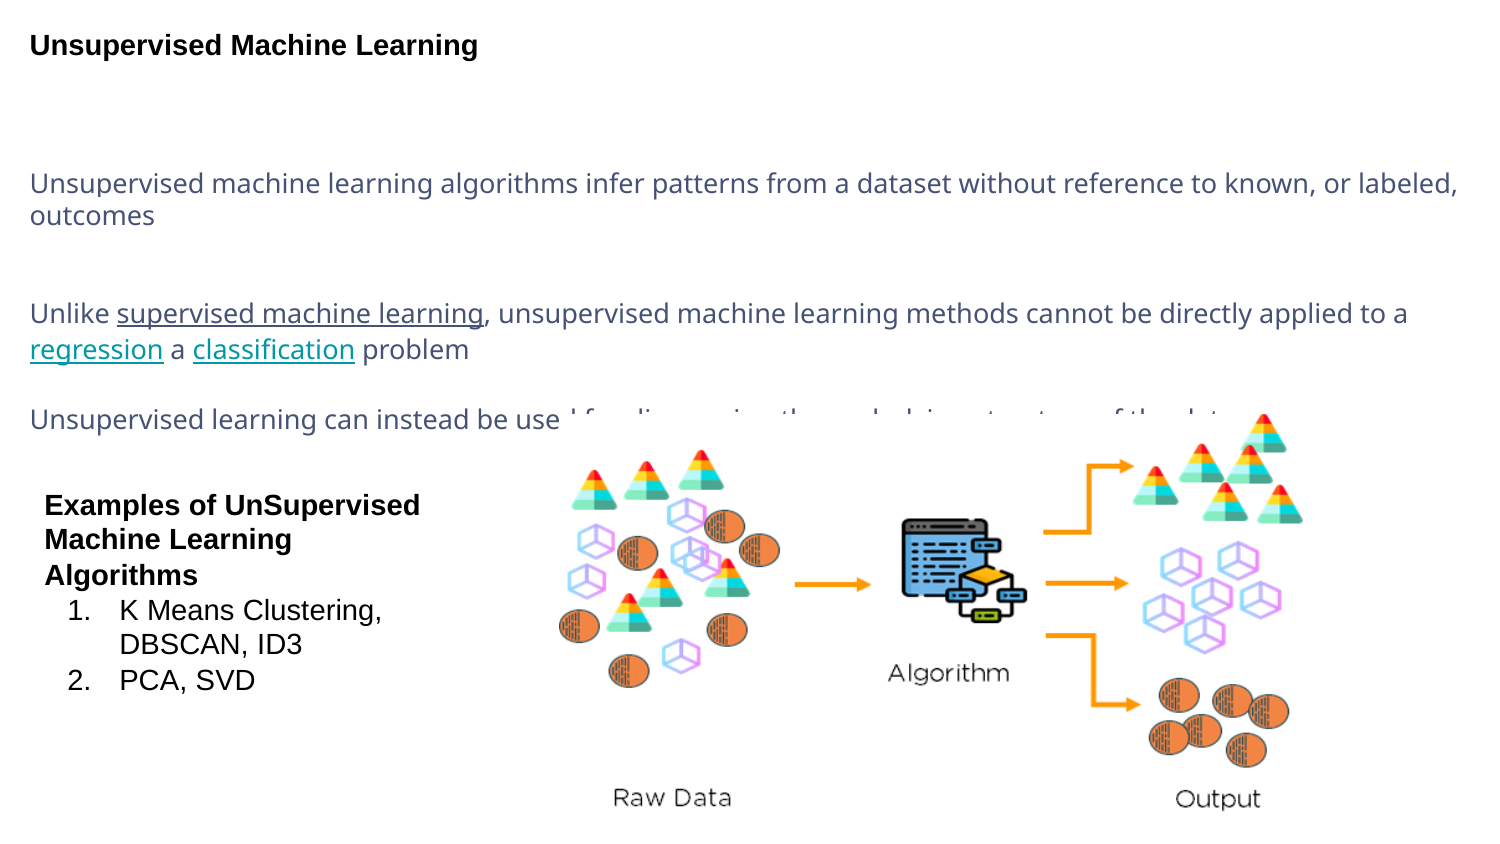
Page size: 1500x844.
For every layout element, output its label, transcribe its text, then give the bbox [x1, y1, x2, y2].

text_box Unsupervised Machine Learning Unsupervised machine learning algorithms infer patterns from a dataset without reference to known, or labeled, outcomes Unlike supervised machine learning, unsupervised machine learning methods cannot be directly applied to a regression a classification problem Unsupervised learning can instead be used for discovering the underlying structure of the data [14, 11, 1482, 830]
picture [559, 414, 1304, 830]
text_box Examples of UnSupervised Machine Learning Algorithms K Means Clustering, DBSCAN, ID3 PCA, SVD [29, 470, 461, 730]
